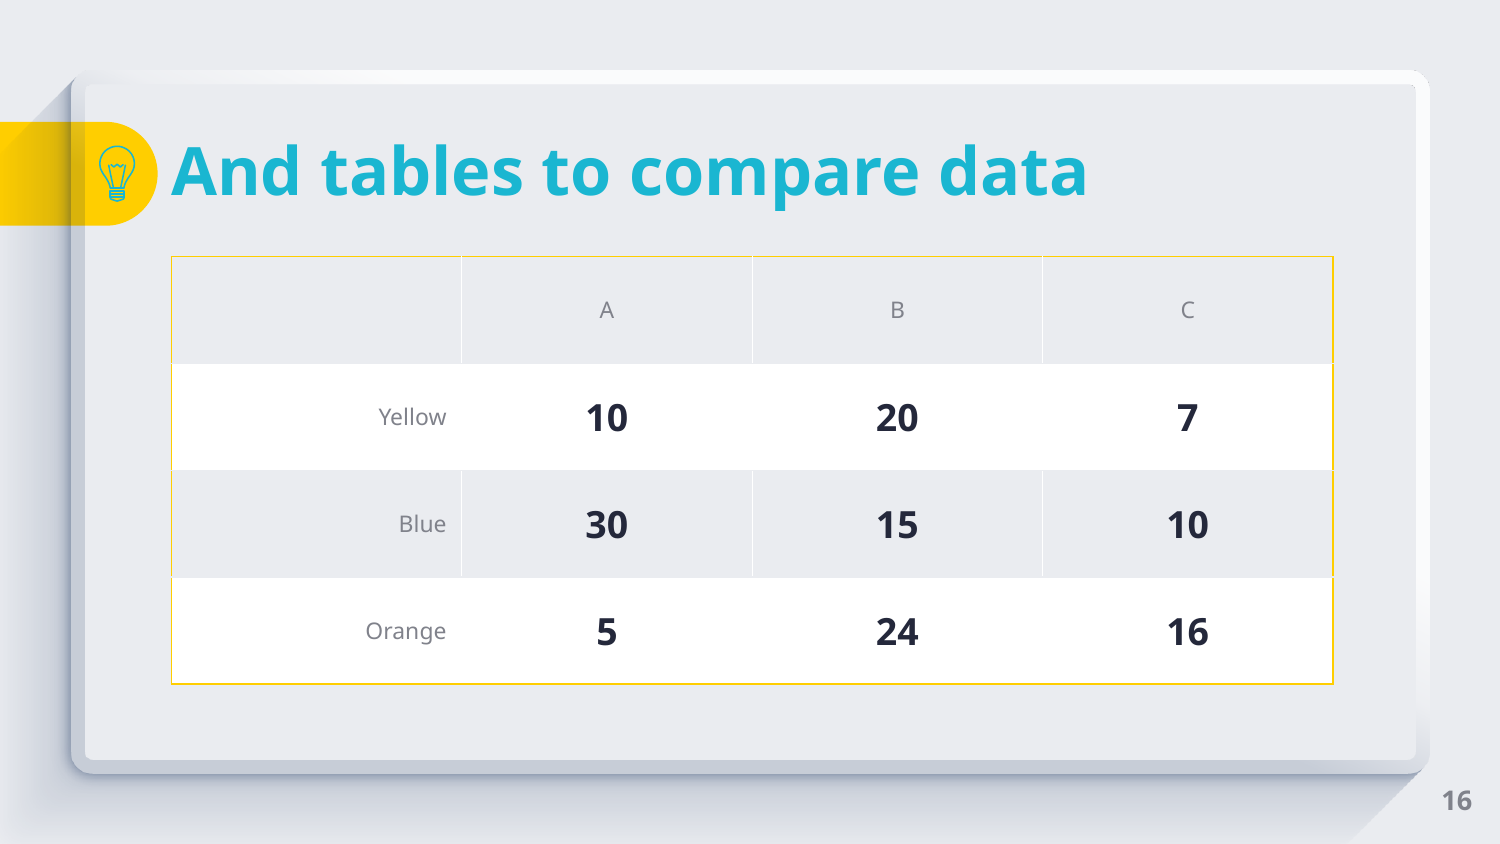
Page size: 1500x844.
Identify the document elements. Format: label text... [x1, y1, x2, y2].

table_cell 10 [1043, 471, 1332, 576]
table_header C [1043, 257, 1332, 363]
table_header B [753, 257, 1042, 363]
table_cell 16 [1043, 578, 1332, 683]
table_cell Yellow [172, 364, 461, 470]
table_cell 15 [753, 471, 1042, 576]
table_header A [462, 257, 752, 363]
table_cell 20 [753, 364, 1042, 470]
table_header [172, 257, 461, 363]
slide_number 16 [1414, 759, 1500, 844]
table_cell 5 [462, 578, 752, 683]
title And tables to compare data [171, 121, 1354, 226]
table_cell 7 [1043, 364, 1332, 470]
picture [0, 0, 1500, 844]
table_cell 30 [462, 471, 752, 576]
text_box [99, 146, 135, 202]
table_cell Blue [172, 471, 461, 576]
table_cell 24 [753, 578, 1042, 683]
table_cell Orange [172, 578, 461, 683]
table_cell 10 [462, 364, 752, 470]
